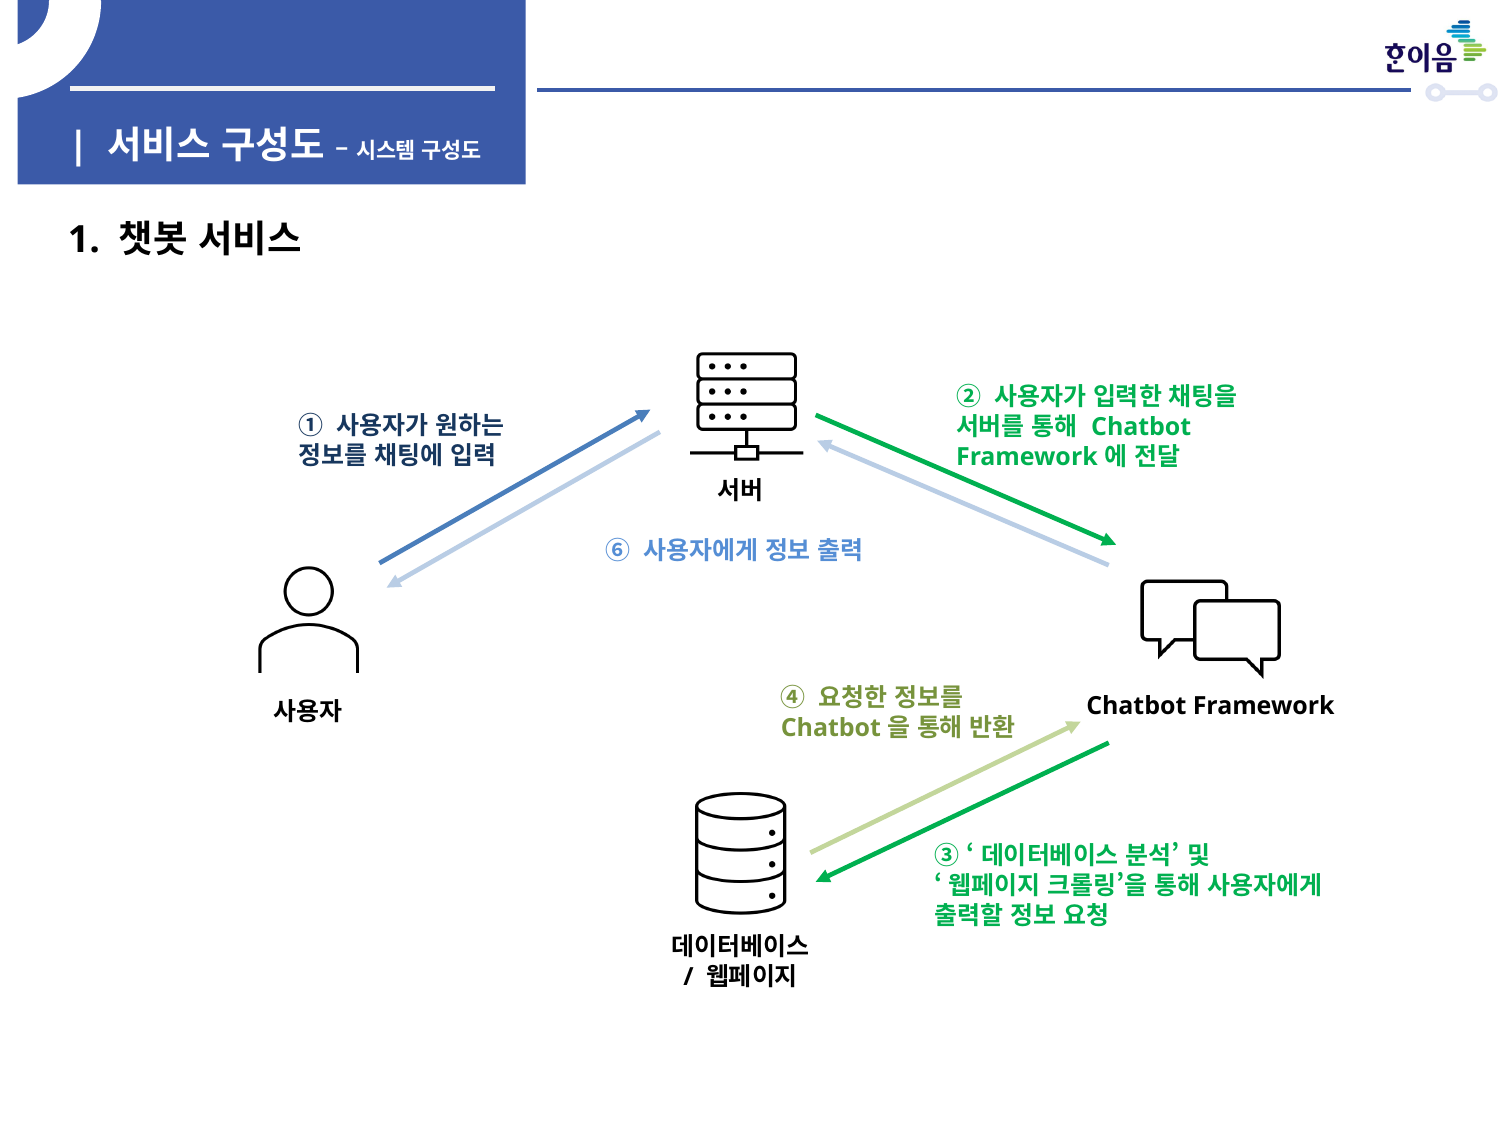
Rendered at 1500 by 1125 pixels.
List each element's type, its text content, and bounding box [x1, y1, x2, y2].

text_box ① 사용자가 원하는 정보를 채팅에 입력 [284, 401, 534, 477]
text_box ② 사용자가 입력한 채팅을 서버를 통해 Chatbot Framework에 전달 [946, 372, 1277, 478]
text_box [539, 776, 942, 1000]
text_box ③ ‘데이터베이스 분석’ 및 ‘웹페이지 크롤링’을 통해 사용자에게 출력할 정보 요청 [946, 832, 1373, 937]
text_box 1. 챗봇 서비스 [53, 208, 454, 268]
text_box ⑥ 사용자에게 정보 출력 [665, 527, 815, 573]
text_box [386, 431, 661, 588]
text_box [107, 544, 510, 734]
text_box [946, 742, 1110, 883]
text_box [1009, 544, 1412, 729]
text_box ④ 요청한 정보를 Chatbot을 통해 반환 [766, 673, 1004, 749]
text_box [810, 721, 1081, 853]
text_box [539, 330, 942, 513]
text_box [0, 0, 1499, 185]
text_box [815, 414, 1117, 542]
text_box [816, 440, 1110, 566]
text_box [379, 409, 651, 564]
